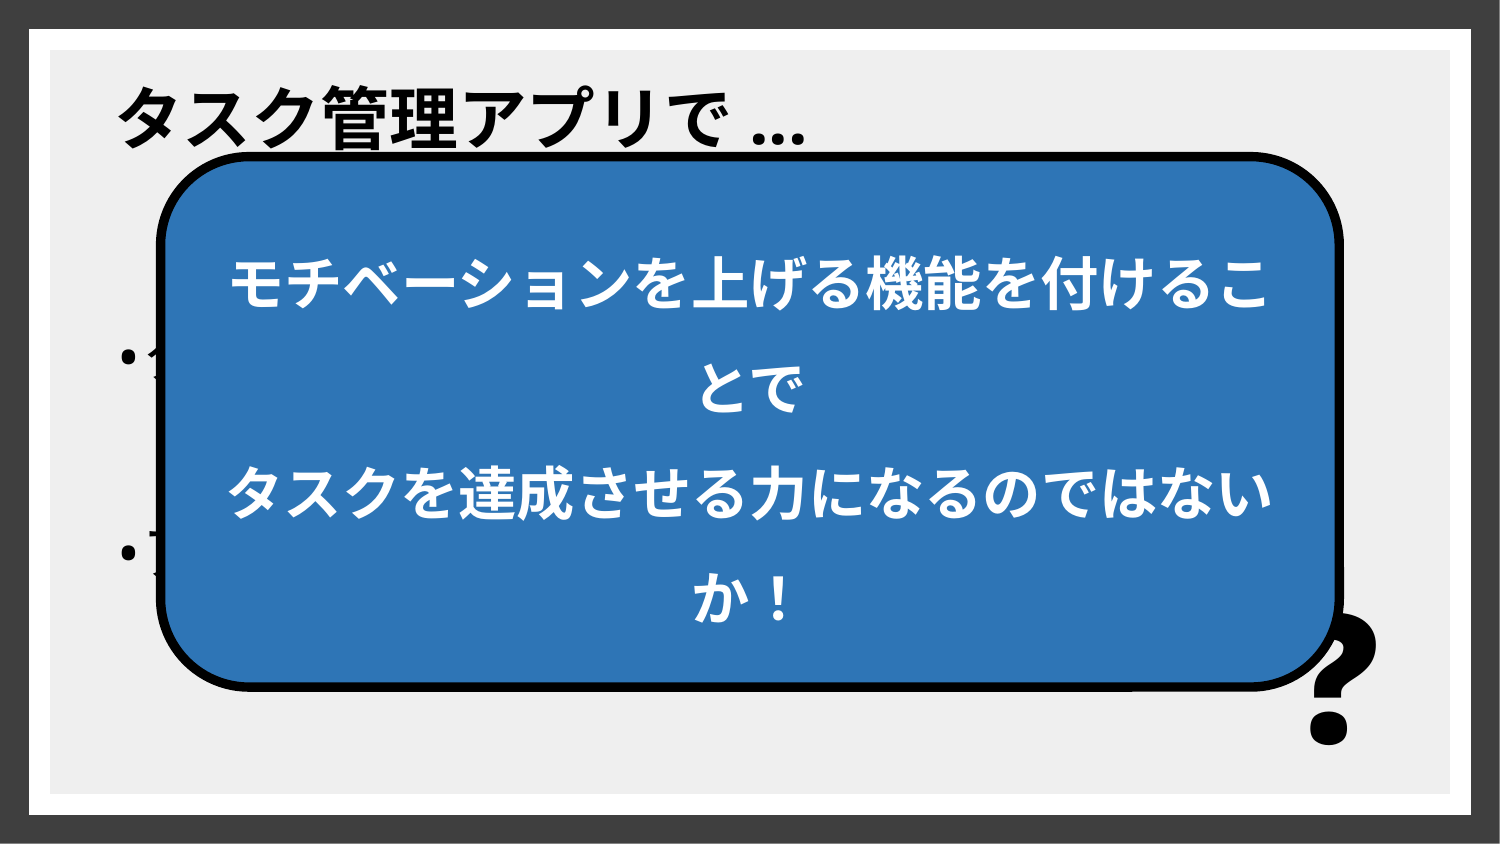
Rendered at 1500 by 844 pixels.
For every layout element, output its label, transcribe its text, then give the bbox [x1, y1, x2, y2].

text_box モチベーションを上げる機能を付けることで タスクを達成させる力になるのではないか！ [158, 154, 1342, 690]
title タスク管理アプリで... [103, 77, 1397, 241]
text_box [0, 0, 1500, 844]
list タスク達成させるためには？ アプリとして工夫できることは？ ❓ [103, 320, 1397, 795]
text_box [39, 39, 1461, 805]
